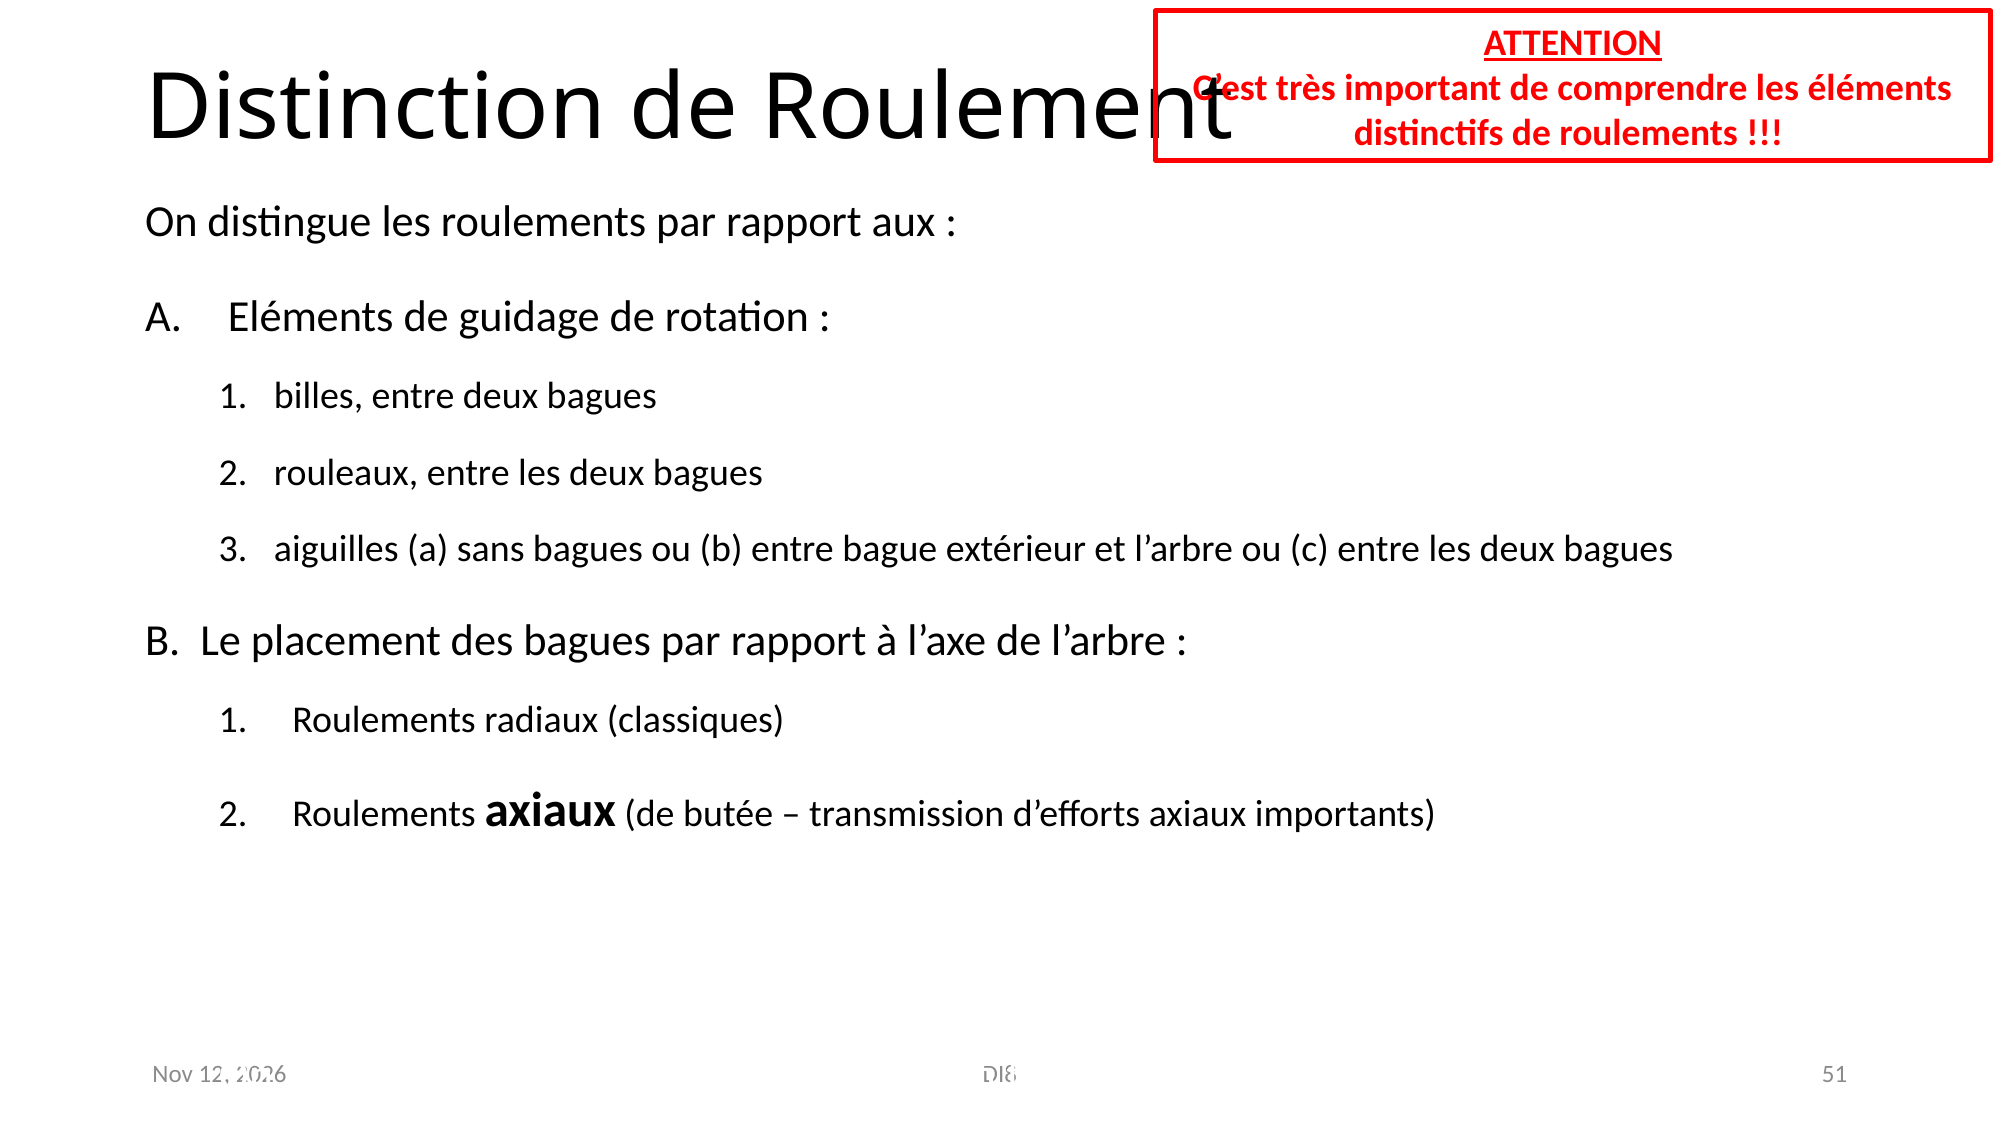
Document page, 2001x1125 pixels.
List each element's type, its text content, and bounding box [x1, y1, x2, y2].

slide_number Nov-18 [137, 1042, 588, 1103]
title Distinction de Roulement [130, 0, 1856, 158]
slide_number 51 [1412, 1042, 1863, 1103]
list On distingue les roulements par rapport aux : Eléments de guidage de rotation : billes, entre deux bagues rouleaux, entre les deux bagues aiguilles (a) sans bagues ou (b) entre bague extérieur et l’arbre ou (c) entre les deux bagues Le placement des bagues par rapport à l’axe de l’arbre : Roulements radiaux (classiques) Roulements axiaux (de butée – transmission d’efforts axiaux importants) La géométrie du roulement (bague, positionnement billes/rouleaux) est conçue pour qu’il puisse être fortement sollicité par des efforts qui actent aux certains directions. On appelle ces efforts « charges » (notion très important) du roulement [130, 158, 1856, 1125]
footer DI8 [662, 1042, 1338, 1103]
text_box ATTENTION C’est très important de comprendre les éléments distinctifs de roulements !!! [1155, 10, 1991, 161]
